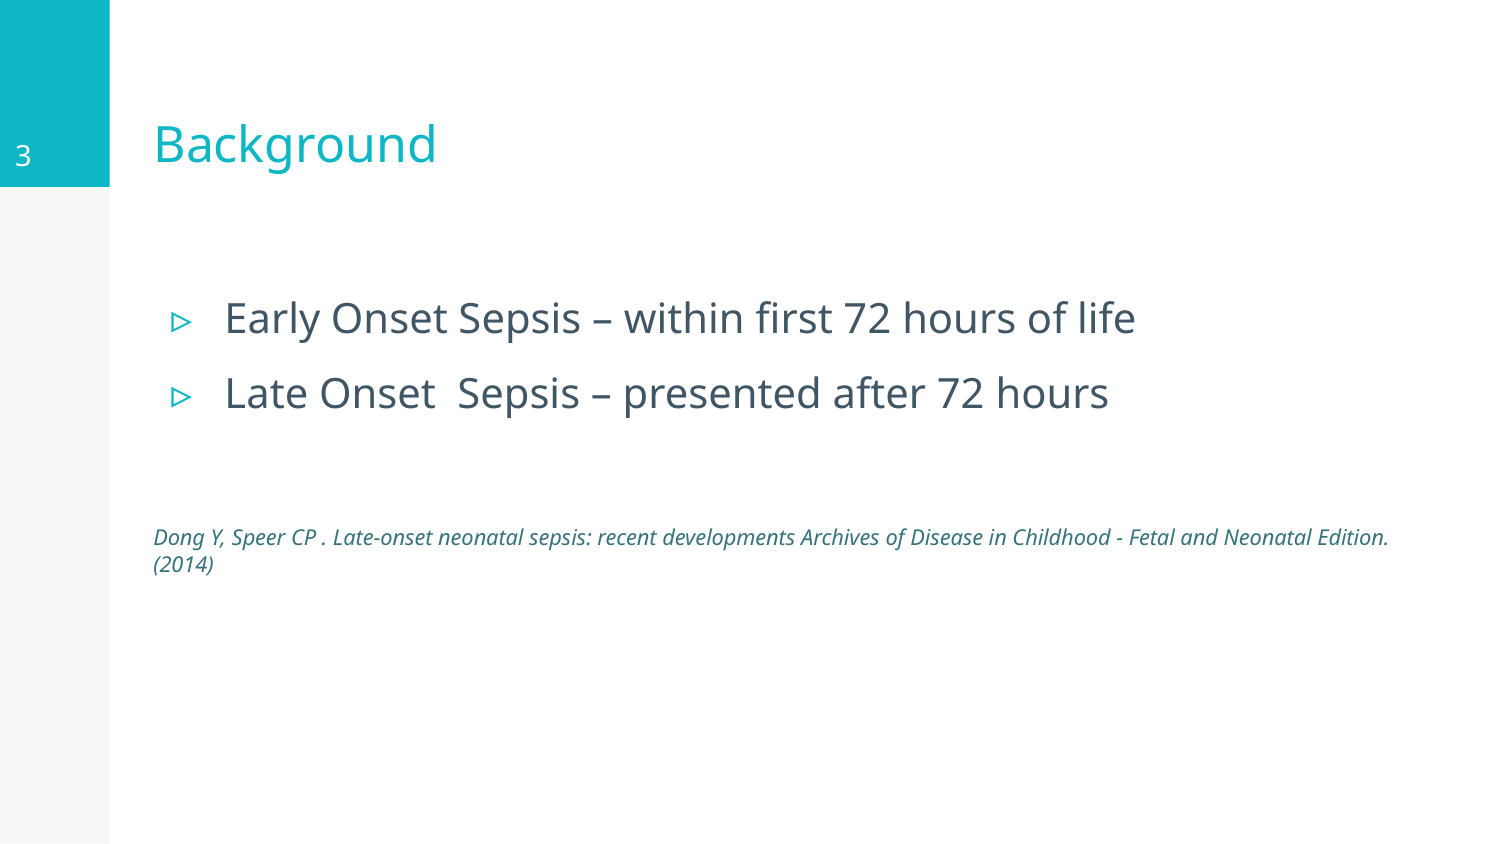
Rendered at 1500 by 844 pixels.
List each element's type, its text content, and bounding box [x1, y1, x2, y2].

list Early Onset Sepsis – within first 72 hours of life Late Onset Sepsis – presented after 72 hours [138, 252, 1500, 808]
text_box Dong Y, Speer CP . Late-onset neonatal sepsis: recent developments Archives of Disease in Childhood - Fetal and Neonatal Edition. (2014) [138, 516, 1435, 584]
text_box 3 [0, 0, 110, 187]
title Background [138, 0, 722, 188]
